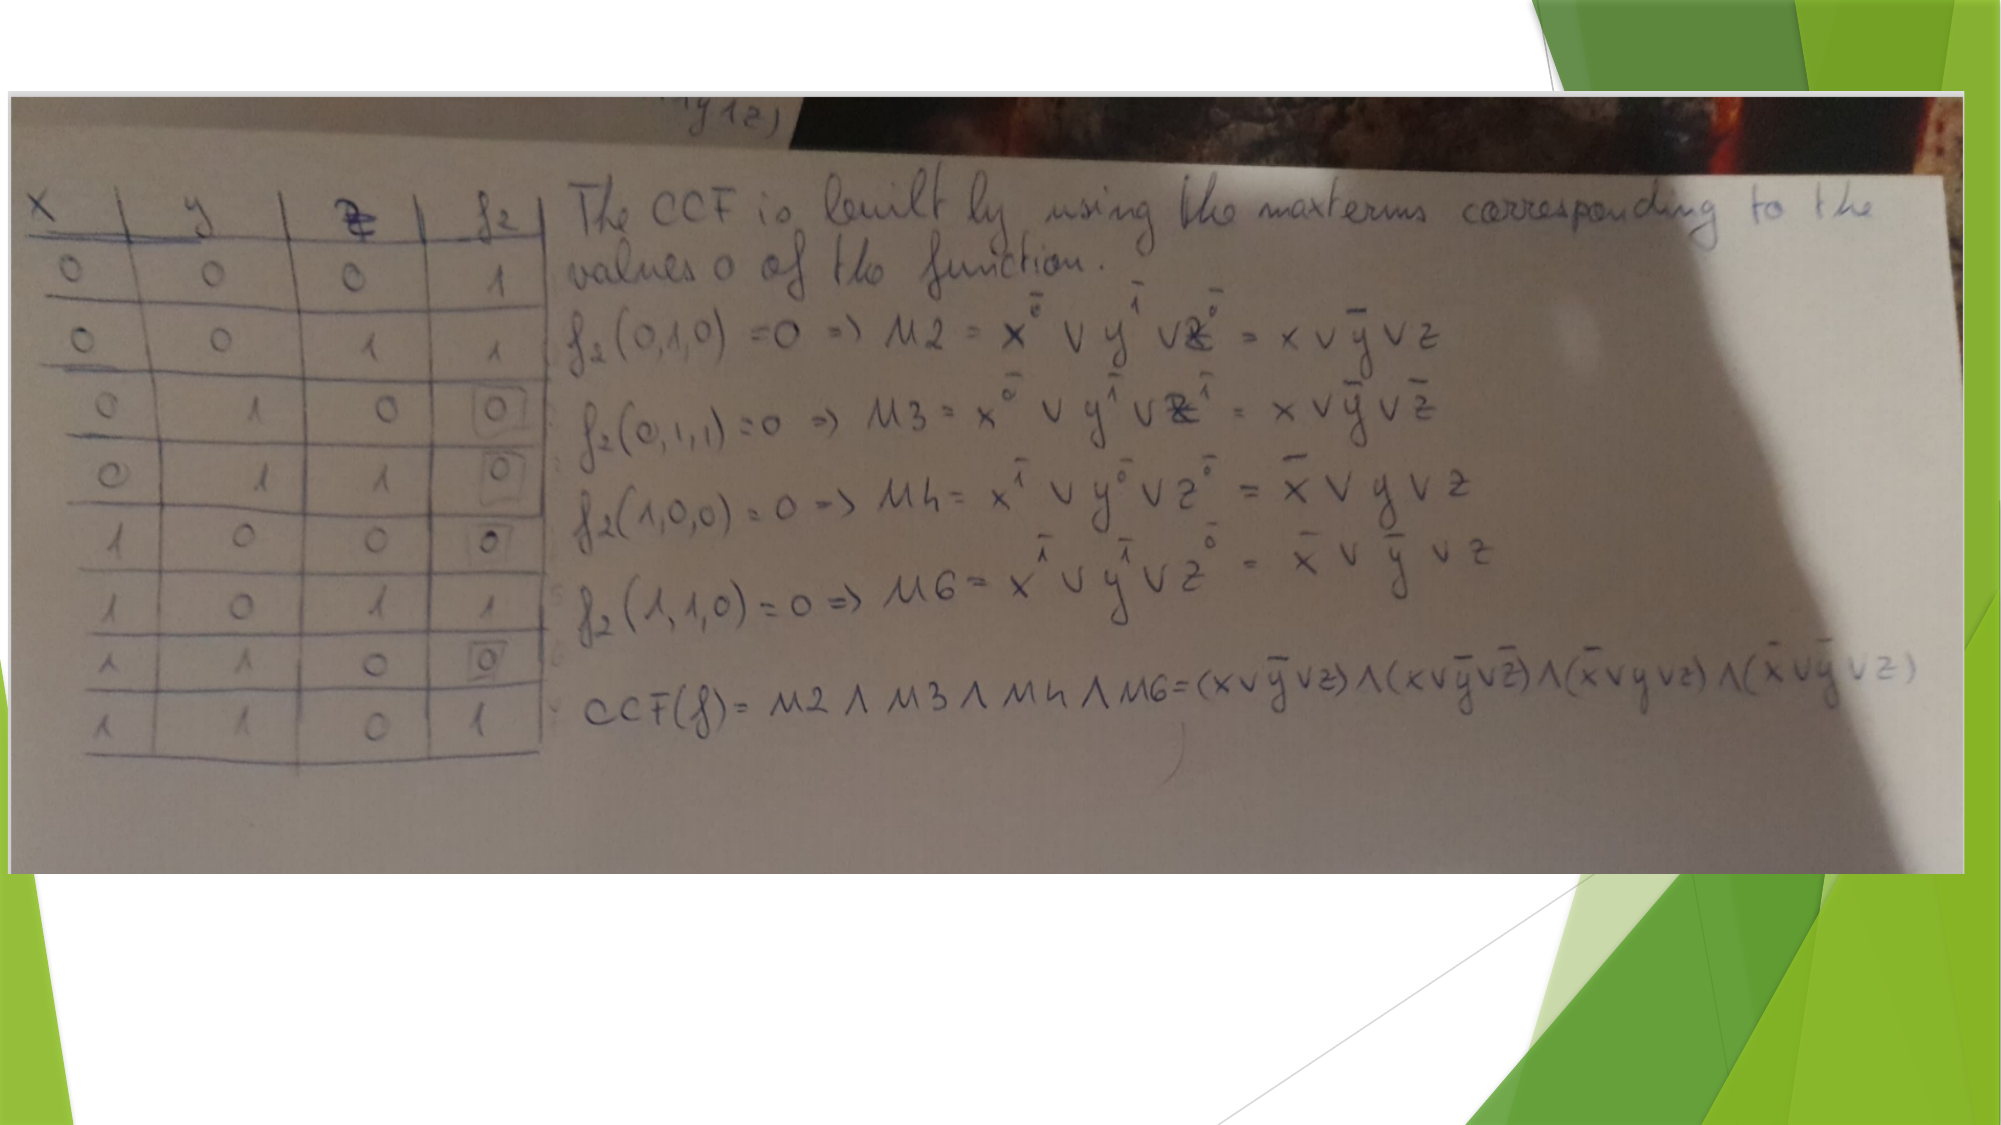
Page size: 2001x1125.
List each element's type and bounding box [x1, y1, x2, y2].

picture [7, 90, 1965, 875]
